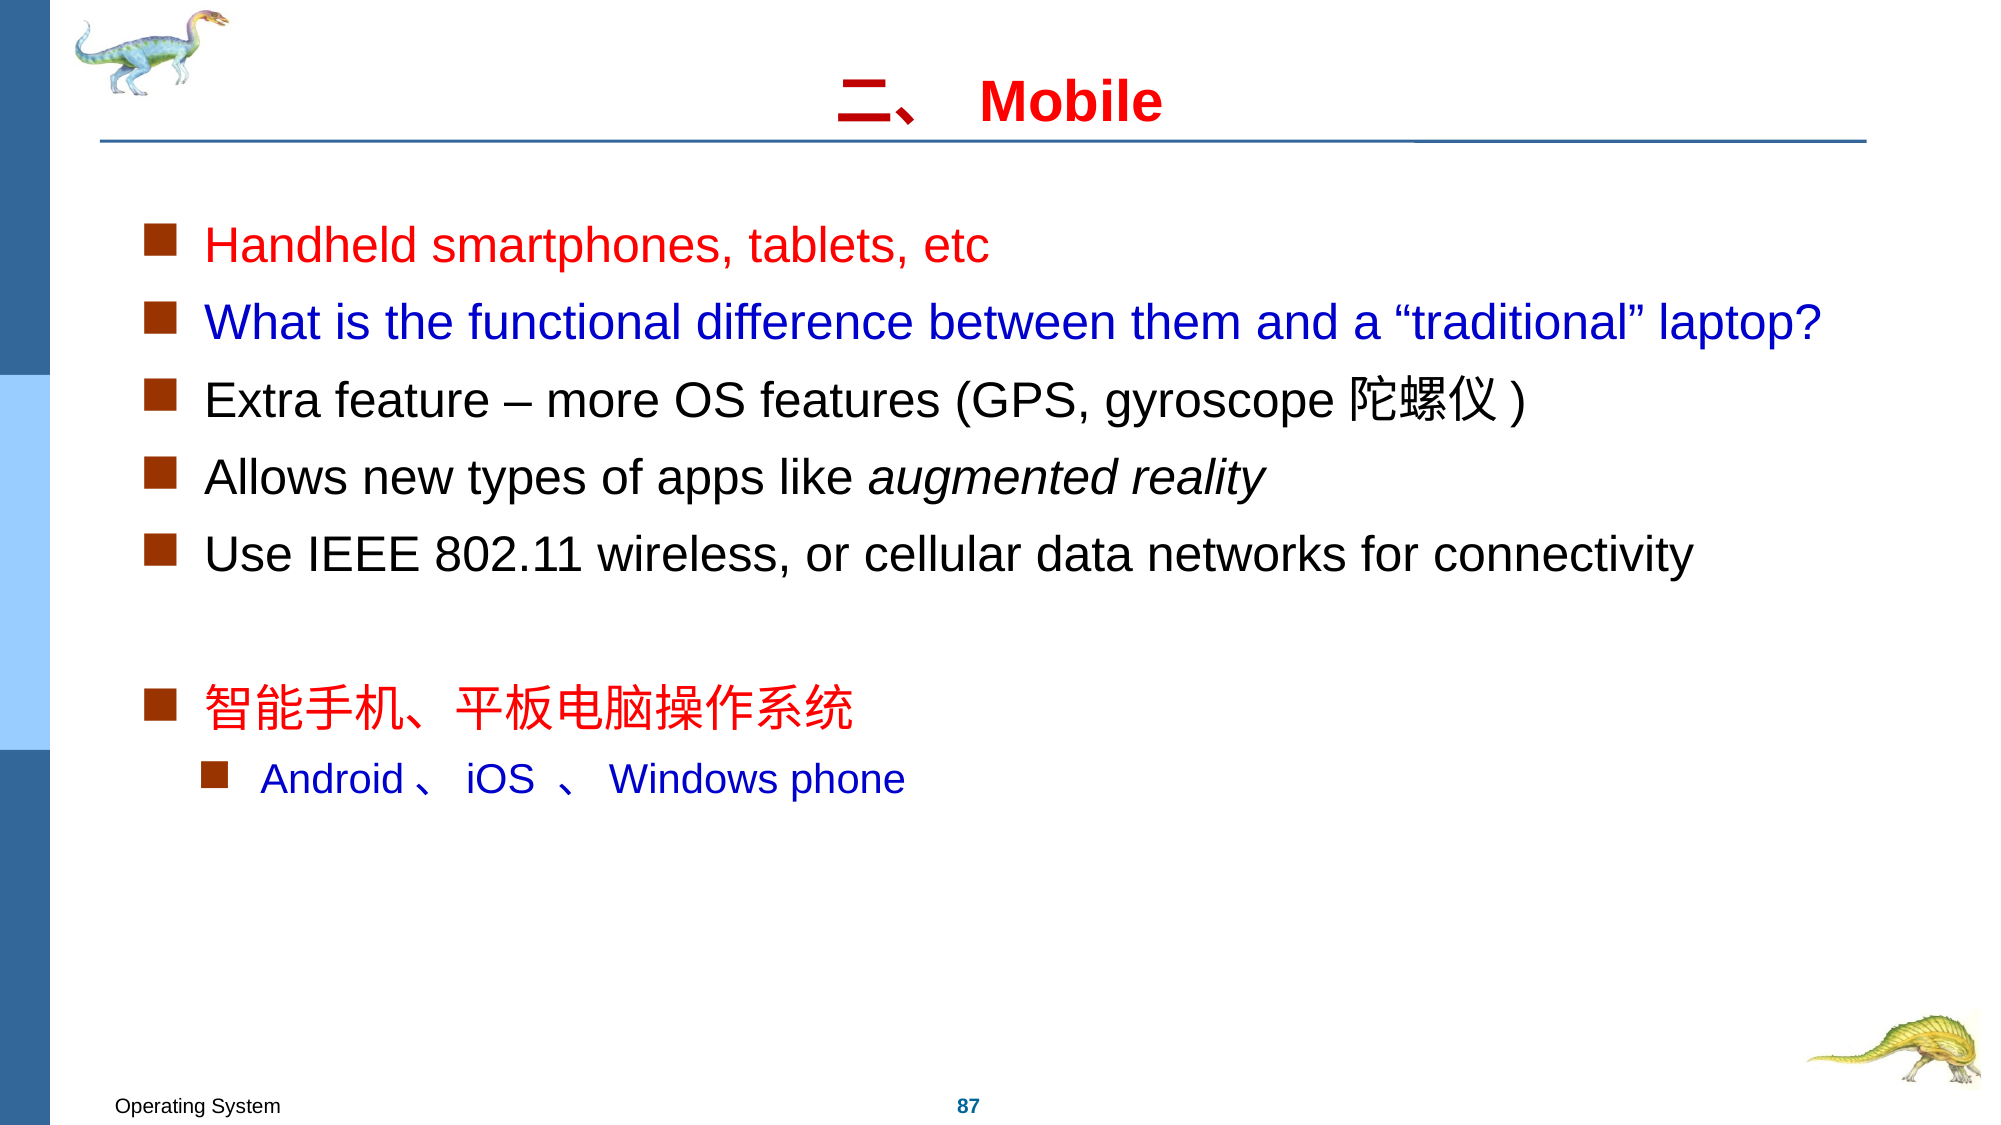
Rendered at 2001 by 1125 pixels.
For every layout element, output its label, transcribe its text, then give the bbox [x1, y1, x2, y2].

picture [62, 0, 246, 105]
picture [1804, 1007, 1982, 1090]
title 二、 Mobile [99, 45, 1900, 141]
list Handheld smartphones, tablets, etc What is the functional difference between them and a “traditional” laptop? Extra feature – more OS features (GPS, gyroscope陀螺仪) Allows new types of apps like augmented reality Use IEEE 802.11 wireless, or cellular data networks for connectivity 智能手机、平板电脑操作系统 Android、iOS 、Windows phone [132, 204, 1900, 948]
